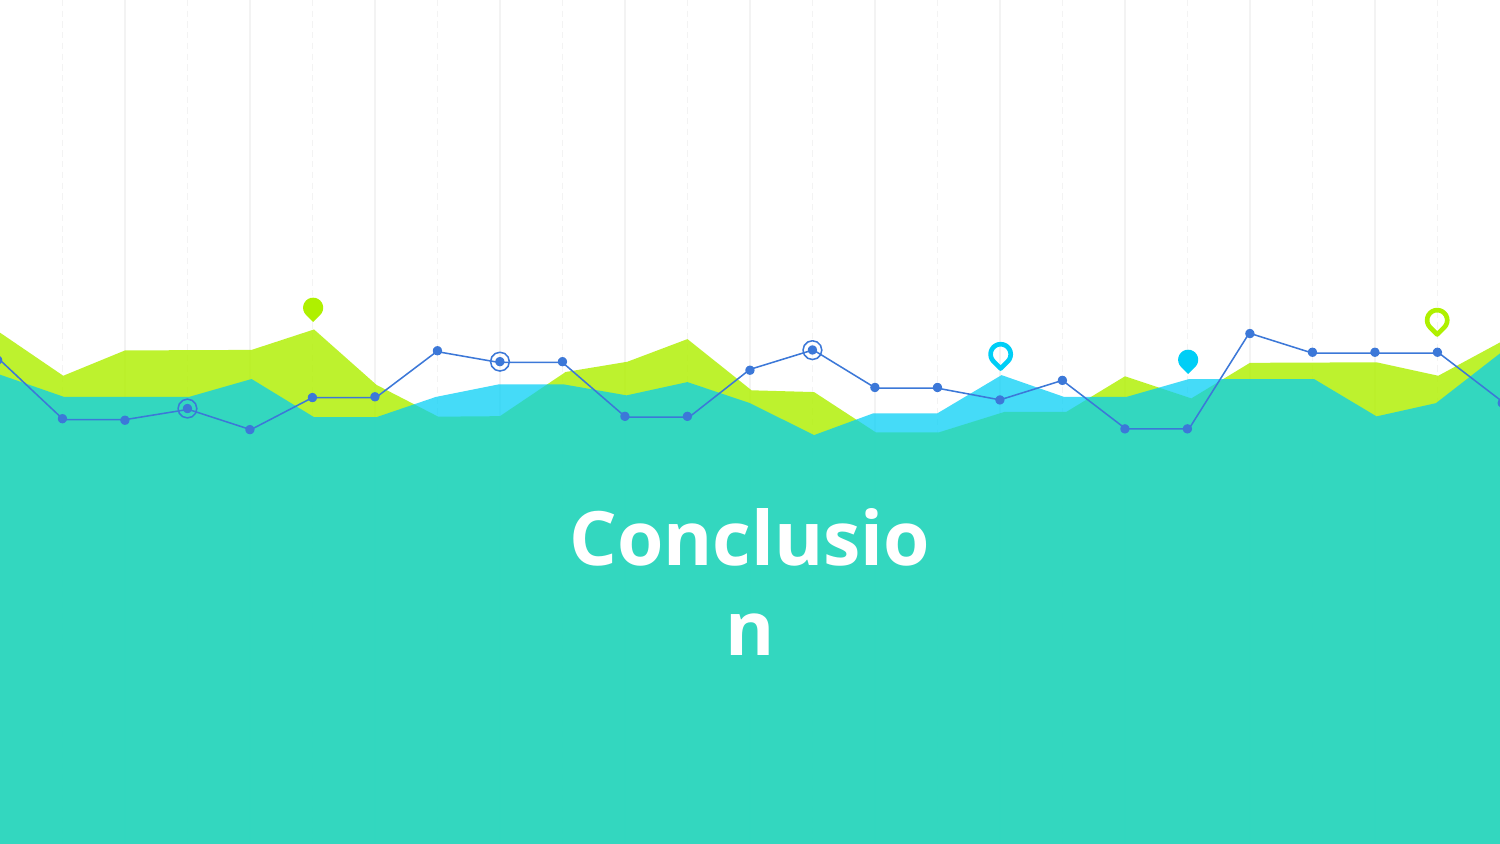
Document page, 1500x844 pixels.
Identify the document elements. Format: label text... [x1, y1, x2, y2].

title Conclusion [542, 581, 958, 686]
